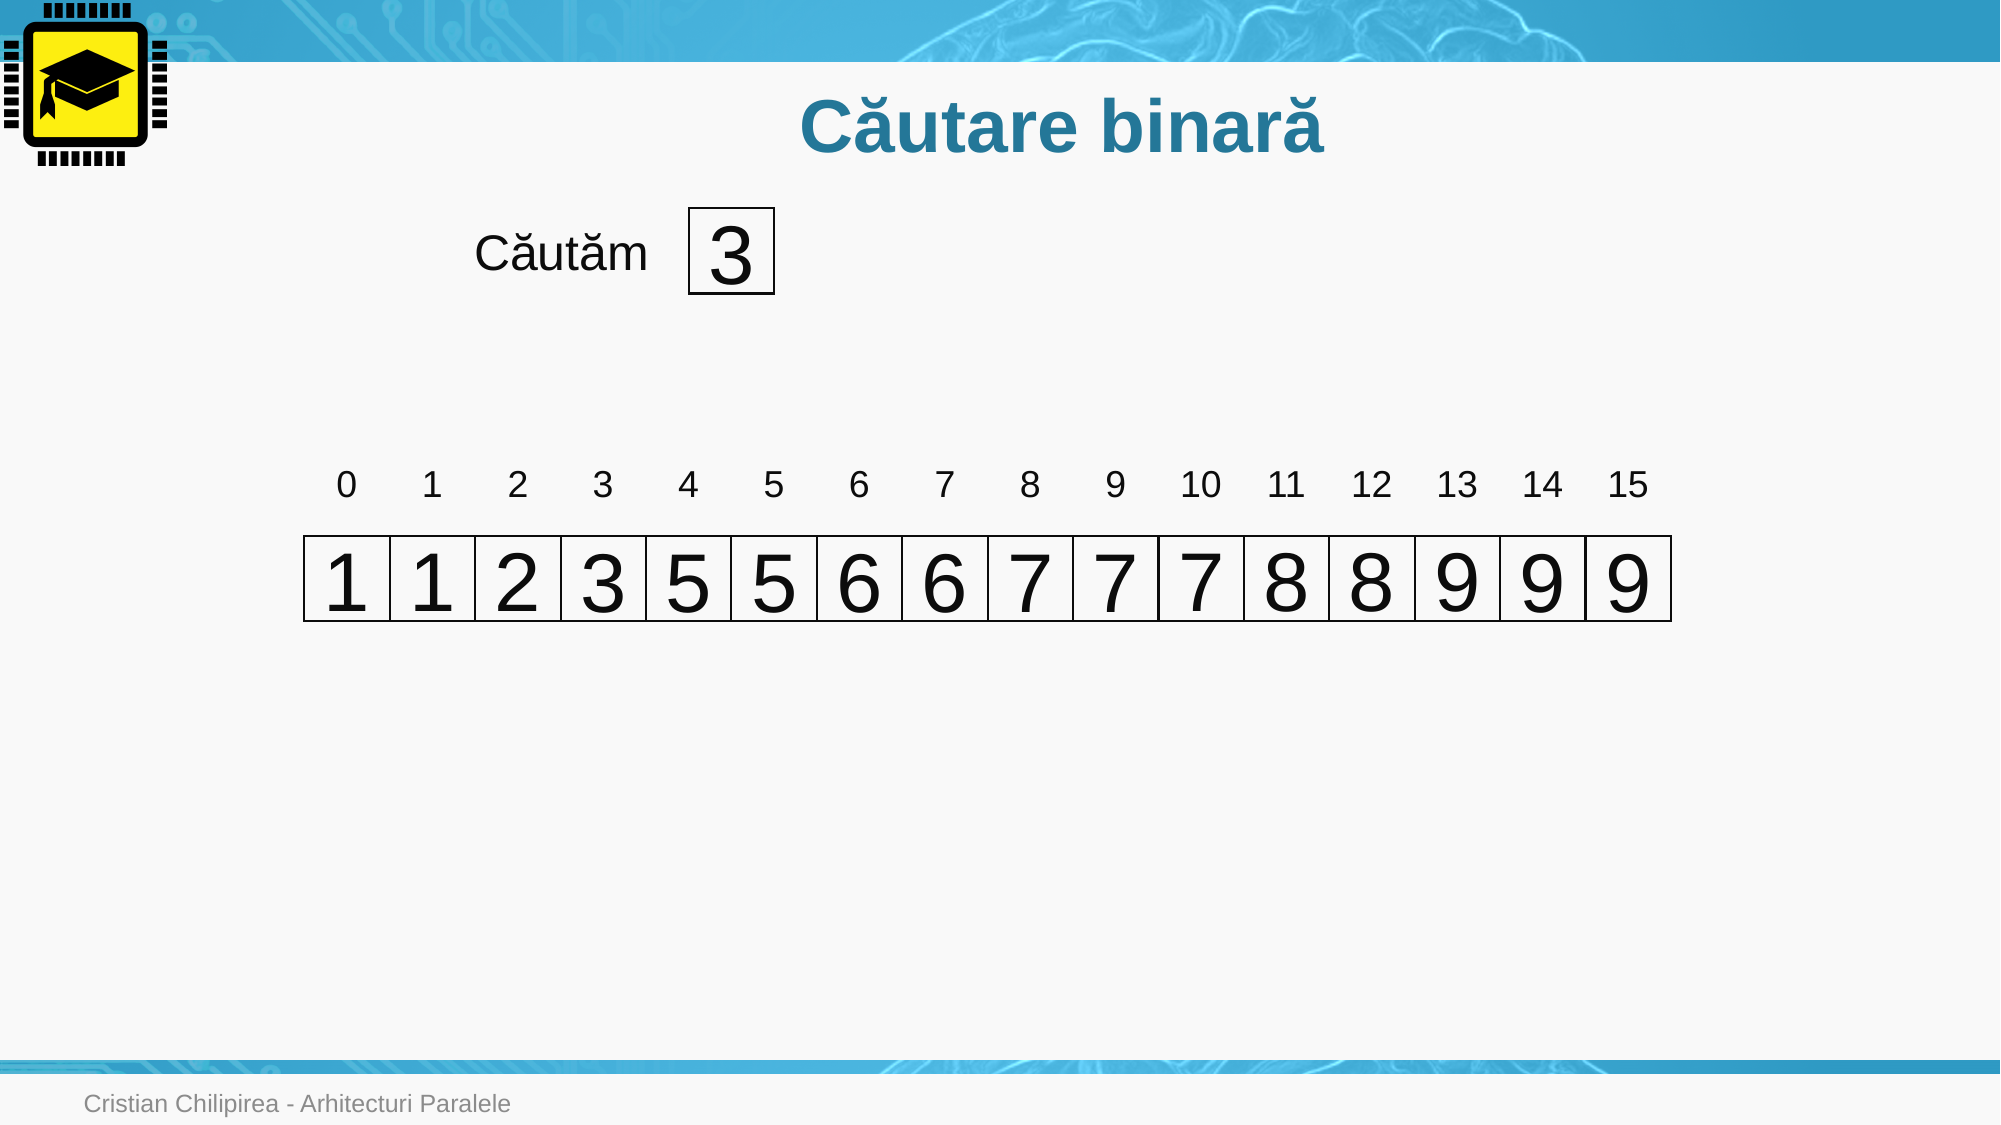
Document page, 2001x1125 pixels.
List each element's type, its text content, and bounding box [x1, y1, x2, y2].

text_box 2 [474, 535, 560, 622]
text_box 1 [303, 535, 389, 622]
text_box 7 [1072, 535, 1157, 622]
picture [0, 1060, 2000, 1074]
text_box 9 [1414, 535, 1499, 622]
text_box 1 [389, 535, 474, 622]
text_box 8 [1328, 535, 1414, 622]
text_box 12 [1336, 453, 1408, 513]
picture [0, 0, 2000, 166]
text_box 5 [748, 453, 800, 513]
text_box 4 [663, 453, 714, 513]
text_box 5 [730, 535, 816, 622]
text_box 3 [688, 207, 775, 295]
text_box 8 [1243, 535, 1328, 622]
text_box 9 [1499, 535, 1584, 622]
text_box Căutăm [459, 212, 665, 288]
text_box 0 [321, 453, 373, 513]
text_box 2 [492, 453, 544, 513]
text_box 7 [987, 535, 1072, 622]
text_box 6 [816, 535, 901, 622]
text_box 5 [645, 535, 730, 622]
text_box 6 [901, 535, 987, 622]
text_box 9 [1090, 453, 1142, 513]
text_box 10 [1165, 453, 1237, 513]
text_box 6 [834, 453, 885, 513]
text_box 9 [1584, 535, 1672, 622]
text_box 3 [578, 453, 629, 513]
text_box 7 [1157, 535, 1243, 622]
text_box 13 [1421, 453, 1493, 513]
text_box 15 [1592, 453, 1664, 513]
text_box 3 [560, 535, 645, 622]
title Căutare binară [170, 76, 1955, 180]
text_box 1 [407, 453, 458, 513]
text_box 11 [1252, 453, 1321, 513]
footer Cristian Chilipirea - Arhitecturi Paralele [68, 1083, 1542, 1125]
text_box 14 [1507, 453, 1579, 513]
text_box 7 [919, 453, 971, 513]
text_box 8 [1005, 453, 1056, 513]
